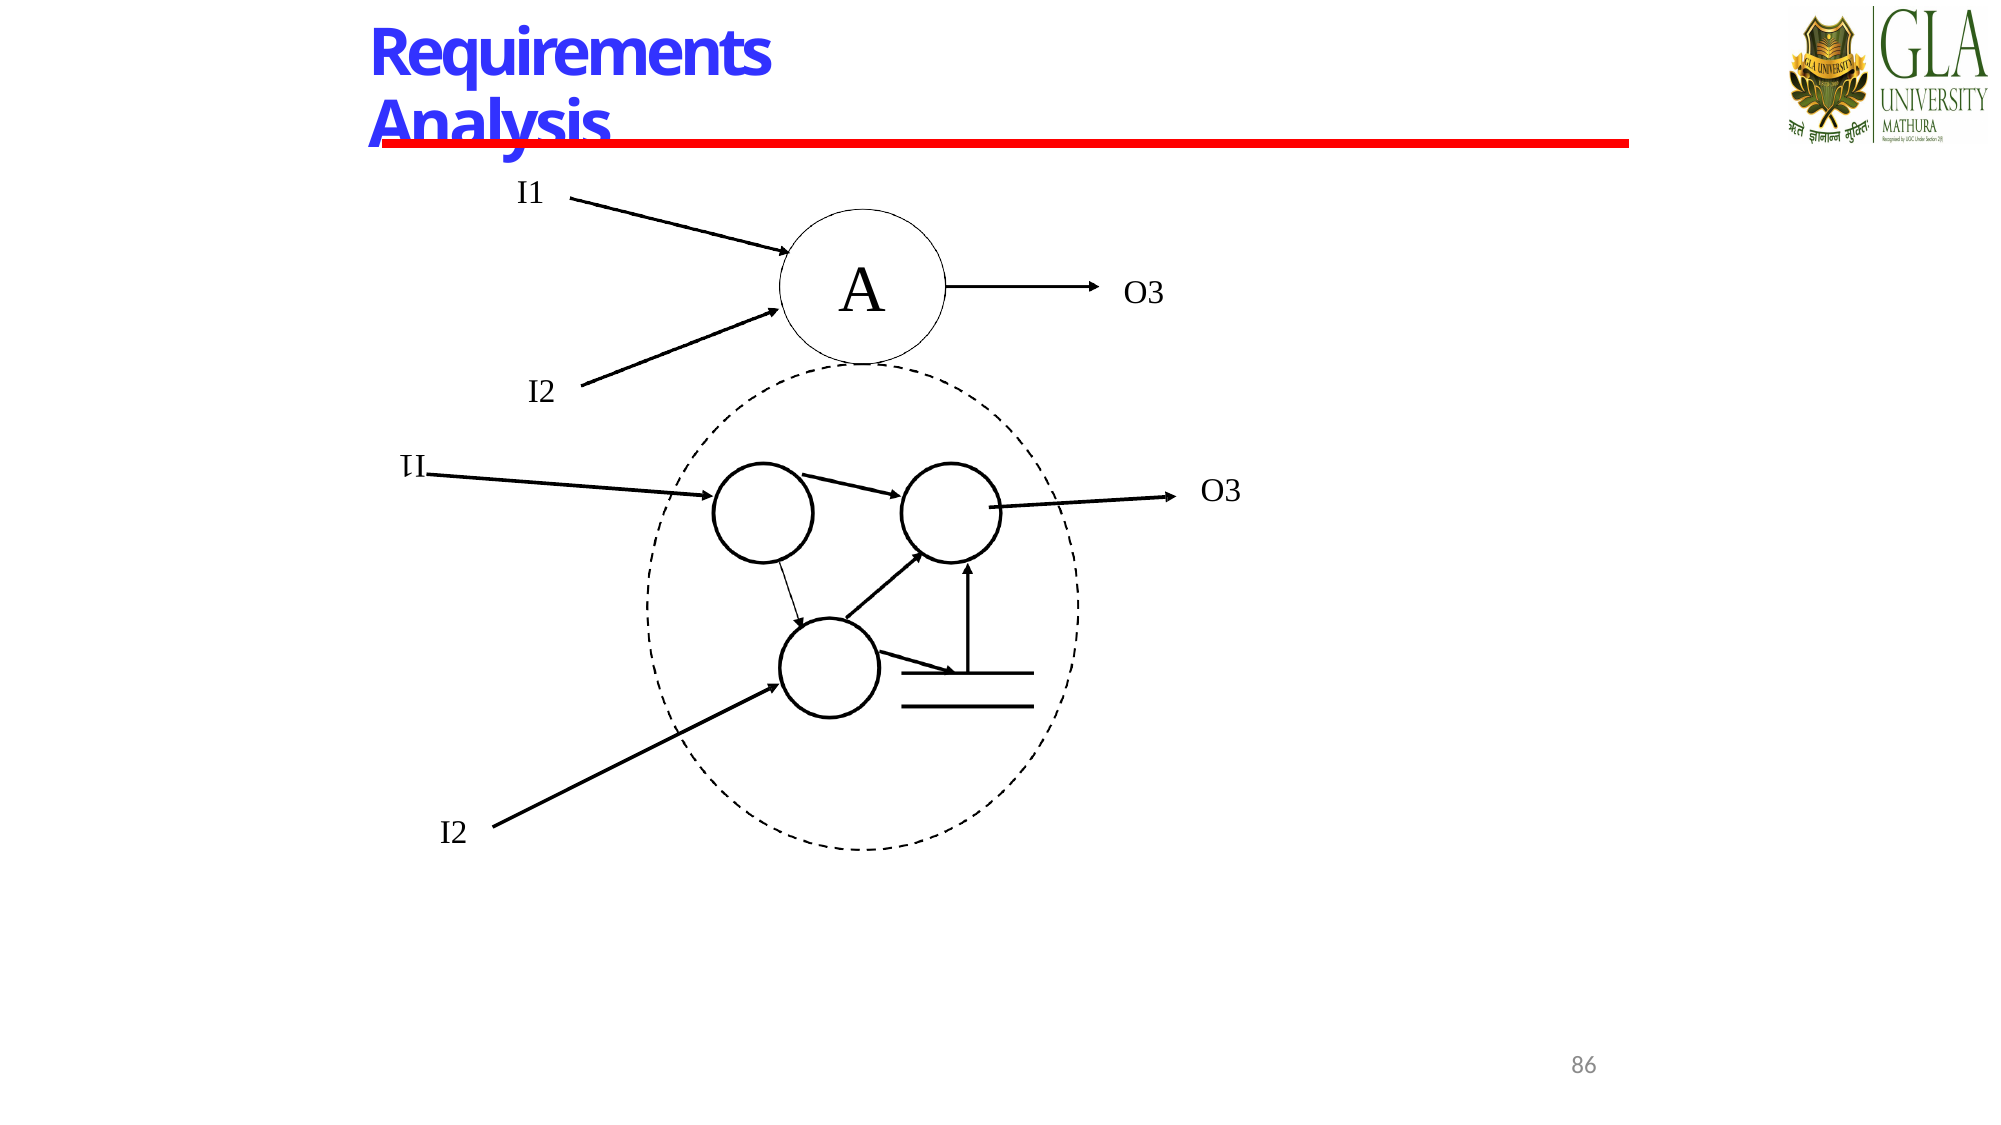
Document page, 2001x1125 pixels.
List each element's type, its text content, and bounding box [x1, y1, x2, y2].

slide_number 86 [1560, 736, 1597, 1125]
text_box I2 [526, 367, 558, 410]
text_box I2 [437, 808, 470, 851]
text_box [988, 491, 1177, 510]
text_box O3 [1121, 268, 1166, 310]
picture [1788, 6, 1988, 144]
text_box [426, 472, 714, 501]
text_box I1 [515, 169, 547, 211]
text_box [491, 683, 780, 829]
text_box O3 [1198, 466, 1243, 509]
text_box A [836, 243, 888, 325]
text_box [569, 196, 1100, 851]
title Requirements Analysis [366, 0, 899, 184]
text_box I1 [382, 448, 426, 481]
